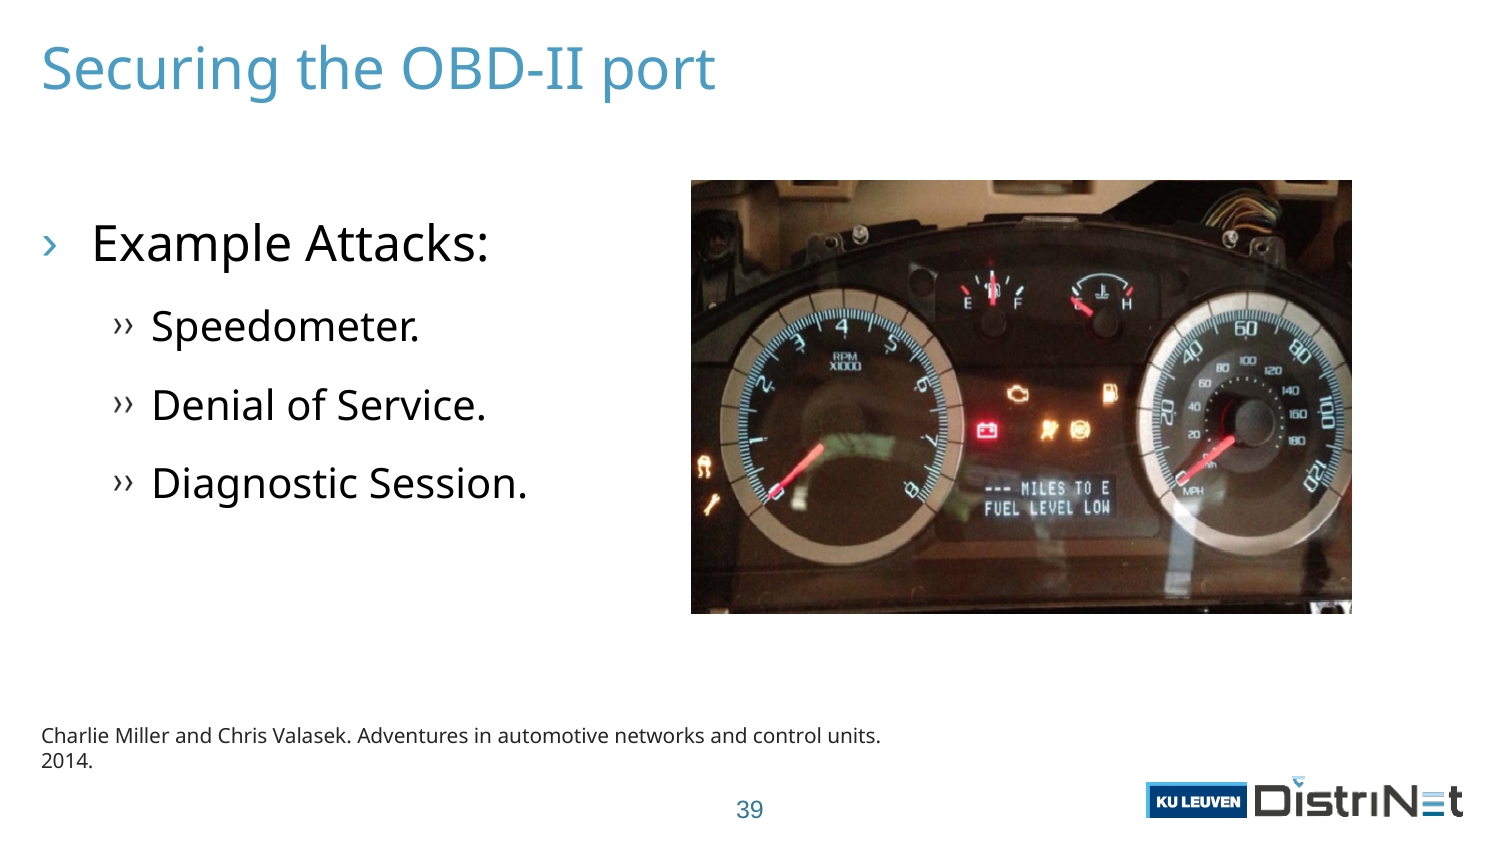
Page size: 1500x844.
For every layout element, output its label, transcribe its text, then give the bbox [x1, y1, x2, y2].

picture [108, 310, 141, 340]
picture [691, 180, 1352, 615]
picture [108, 467, 141, 497]
title Securing the OBD-II port [26, 23, 1463, 110]
slide_number 39 [679, 806, 821, 832]
picture [1255, 776, 1463, 817]
picture [1146, 782, 1247, 818]
list Example Attacks: Speedometer. Denial of Service. Diagnostic Session. [26, 180, 1463, 743]
picture [108, 388, 141, 419]
text_box Charlie Miller and Chris Valasek. Adventures in automotive networks and control units. 2014. [26, 715, 938, 806]
